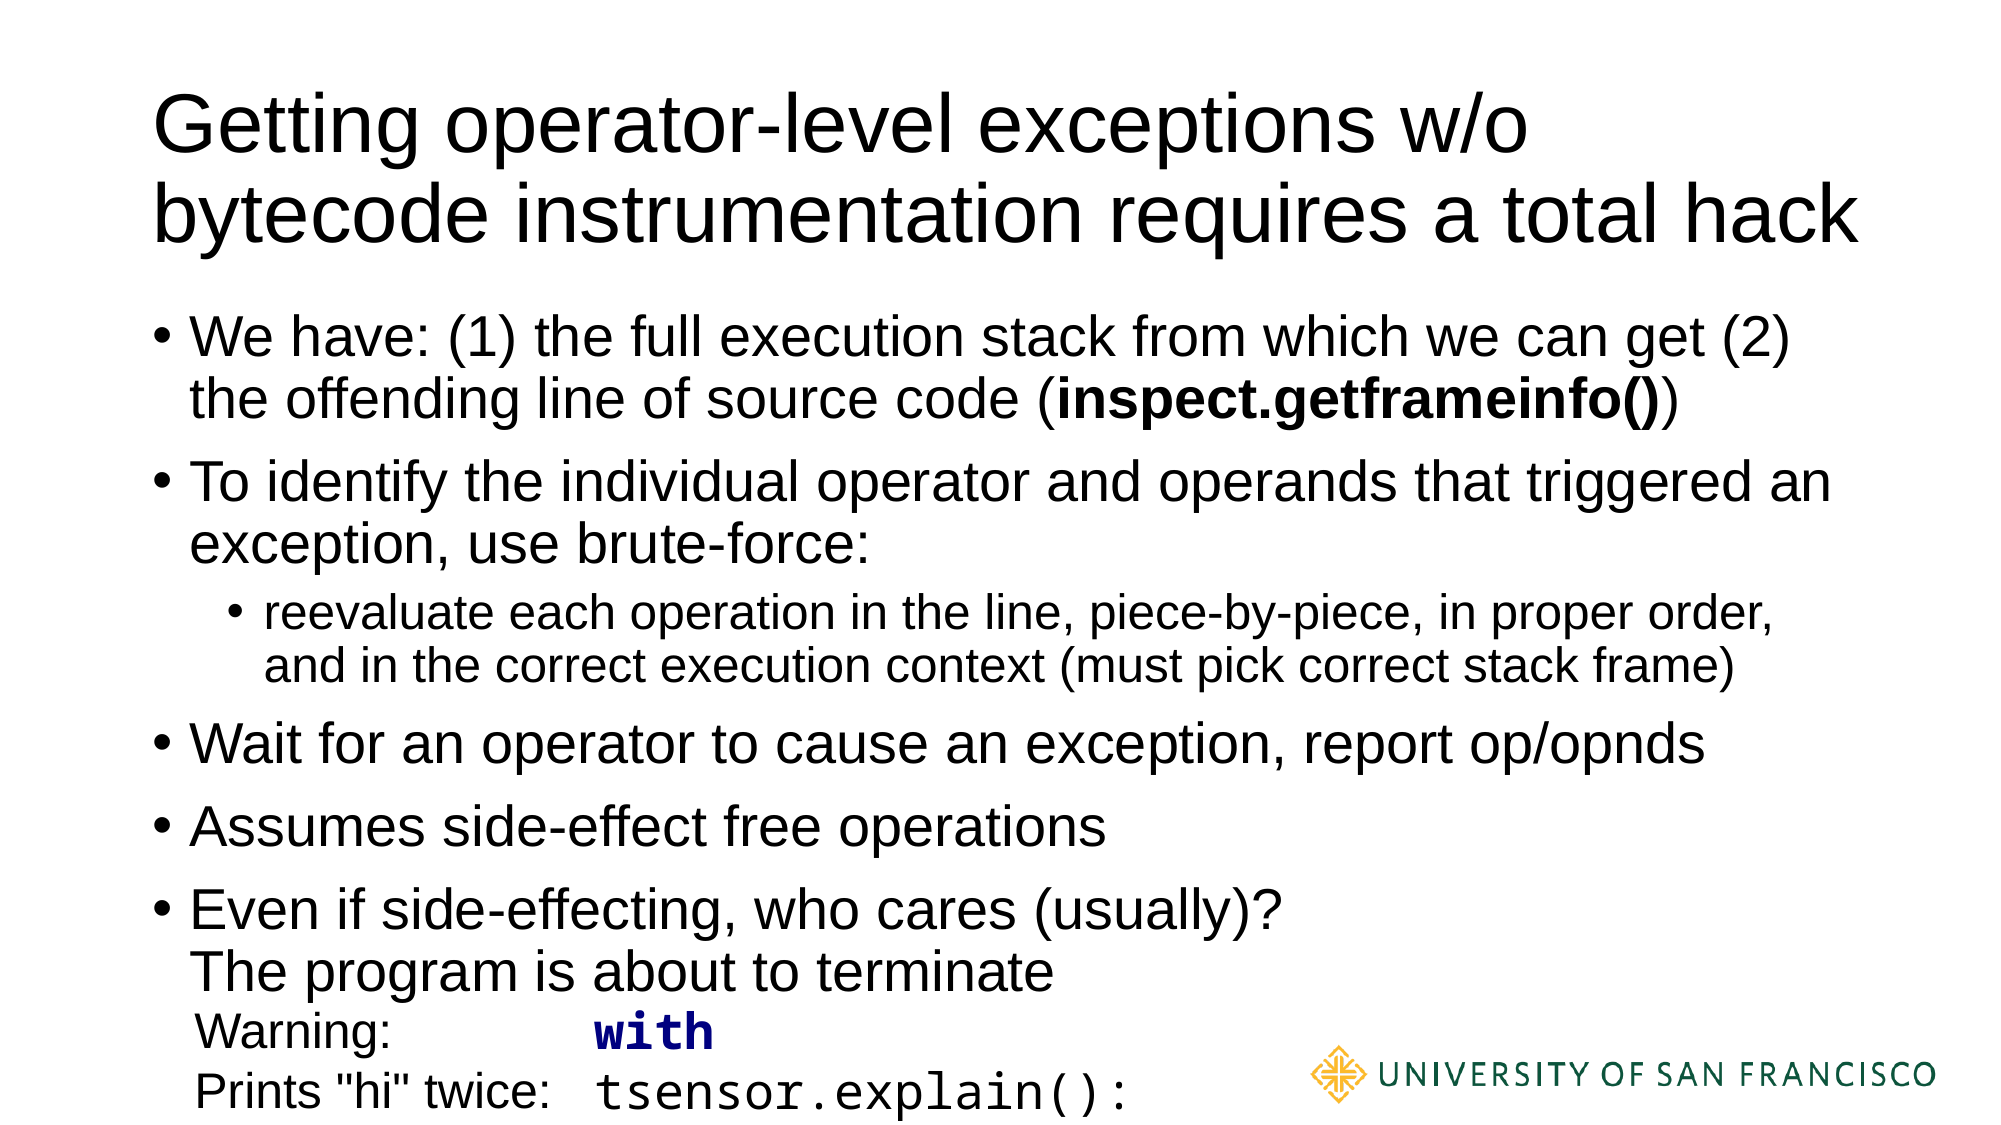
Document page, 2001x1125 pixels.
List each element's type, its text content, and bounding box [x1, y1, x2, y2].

title Getting operator-level exceptions w/o bytecode instrumentation requires a total hack [137, 61, 1887, 279]
text_box Warning: Prints "hi" twice: [179, 991, 573, 1125]
text_box with tsensor.explain(): print("hi") [579, 991, 1263, 1125]
list We have: (1) the full execution stack from which we can get (2) the offending line of source code (inspect.getframeinfo()) To identify the individual operator and operands that triggered an exception, use brute-force: reevaluate each operation in the line, piece-by-piece, in proper order, and in the correct execution context (must pick correct stack frame) Wait for an operator to cause an exception, report op/opnds Assumes side-effect free operations Even if side-effecting, who cares (usually)? The program is about to terminate [137, 299, 1863, 1014]
